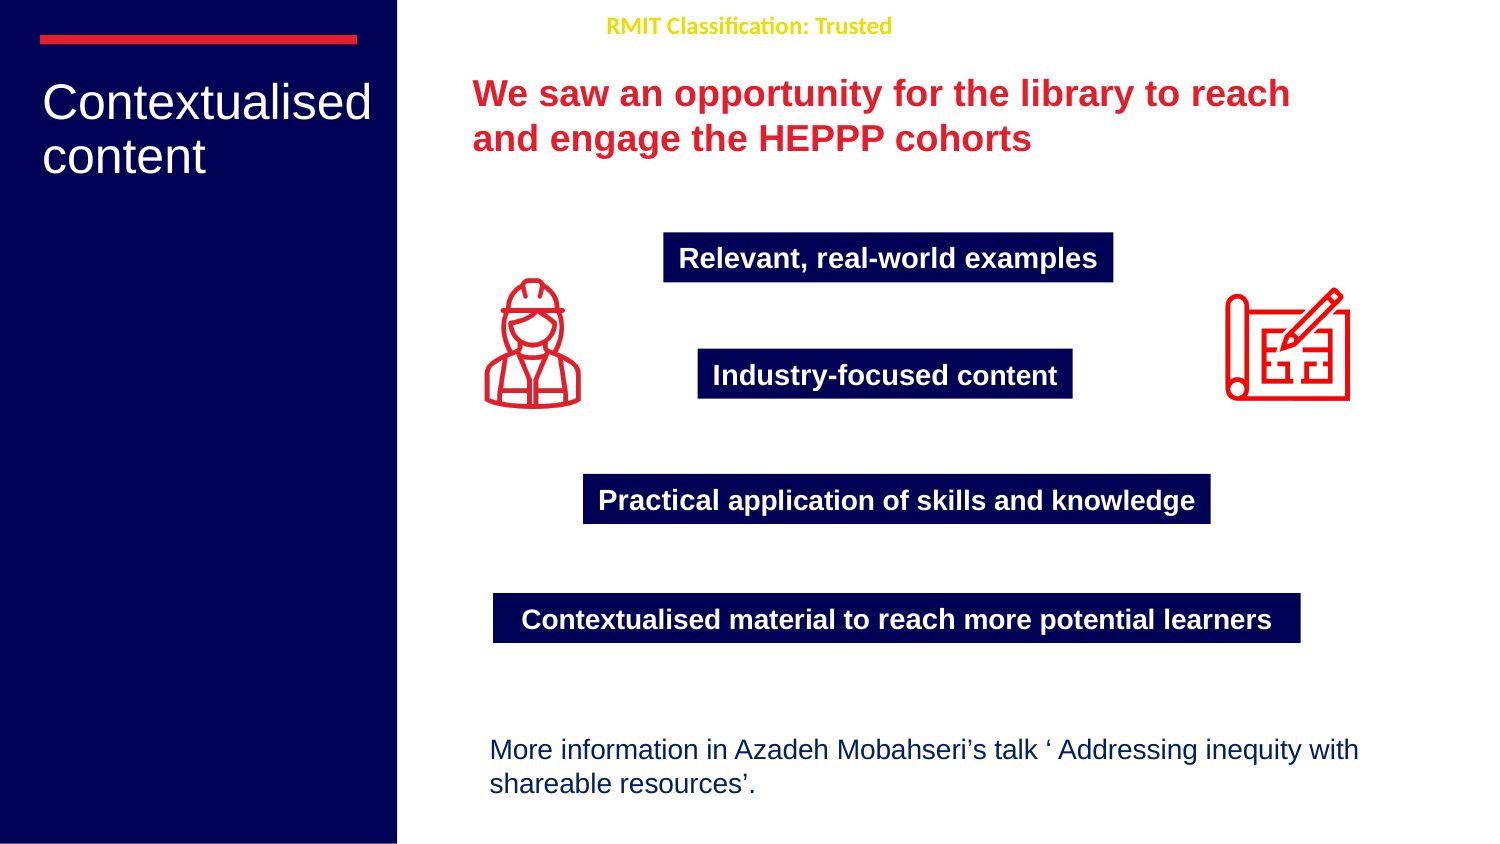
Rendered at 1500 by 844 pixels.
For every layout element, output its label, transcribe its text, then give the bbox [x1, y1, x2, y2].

text_box Practical application of skills and knowledge [583, 473, 1211, 524]
text_box More information in Azadeh Mobahseri’s talk ‘ Addressing inequity with shareable resources’. [474, 724, 1381, 807]
text_box Contextualised material to reach more potential learners [493, 593, 1301, 643]
picture [1212, 271, 1363, 422]
text_box Industry-focused content [697, 348, 1073, 399]
text_box Contextualised content [42, 68, 447, 398]
picture [457, 271, 608, 422]
text_box We saw an opportunity for the library to reach and engage the HEPPP cohorts [457, 61, 1376, 167]
text_box Relevant, real-world examples [663, 232, 1114, 283]
text_box [42, 398, 489, 564]
